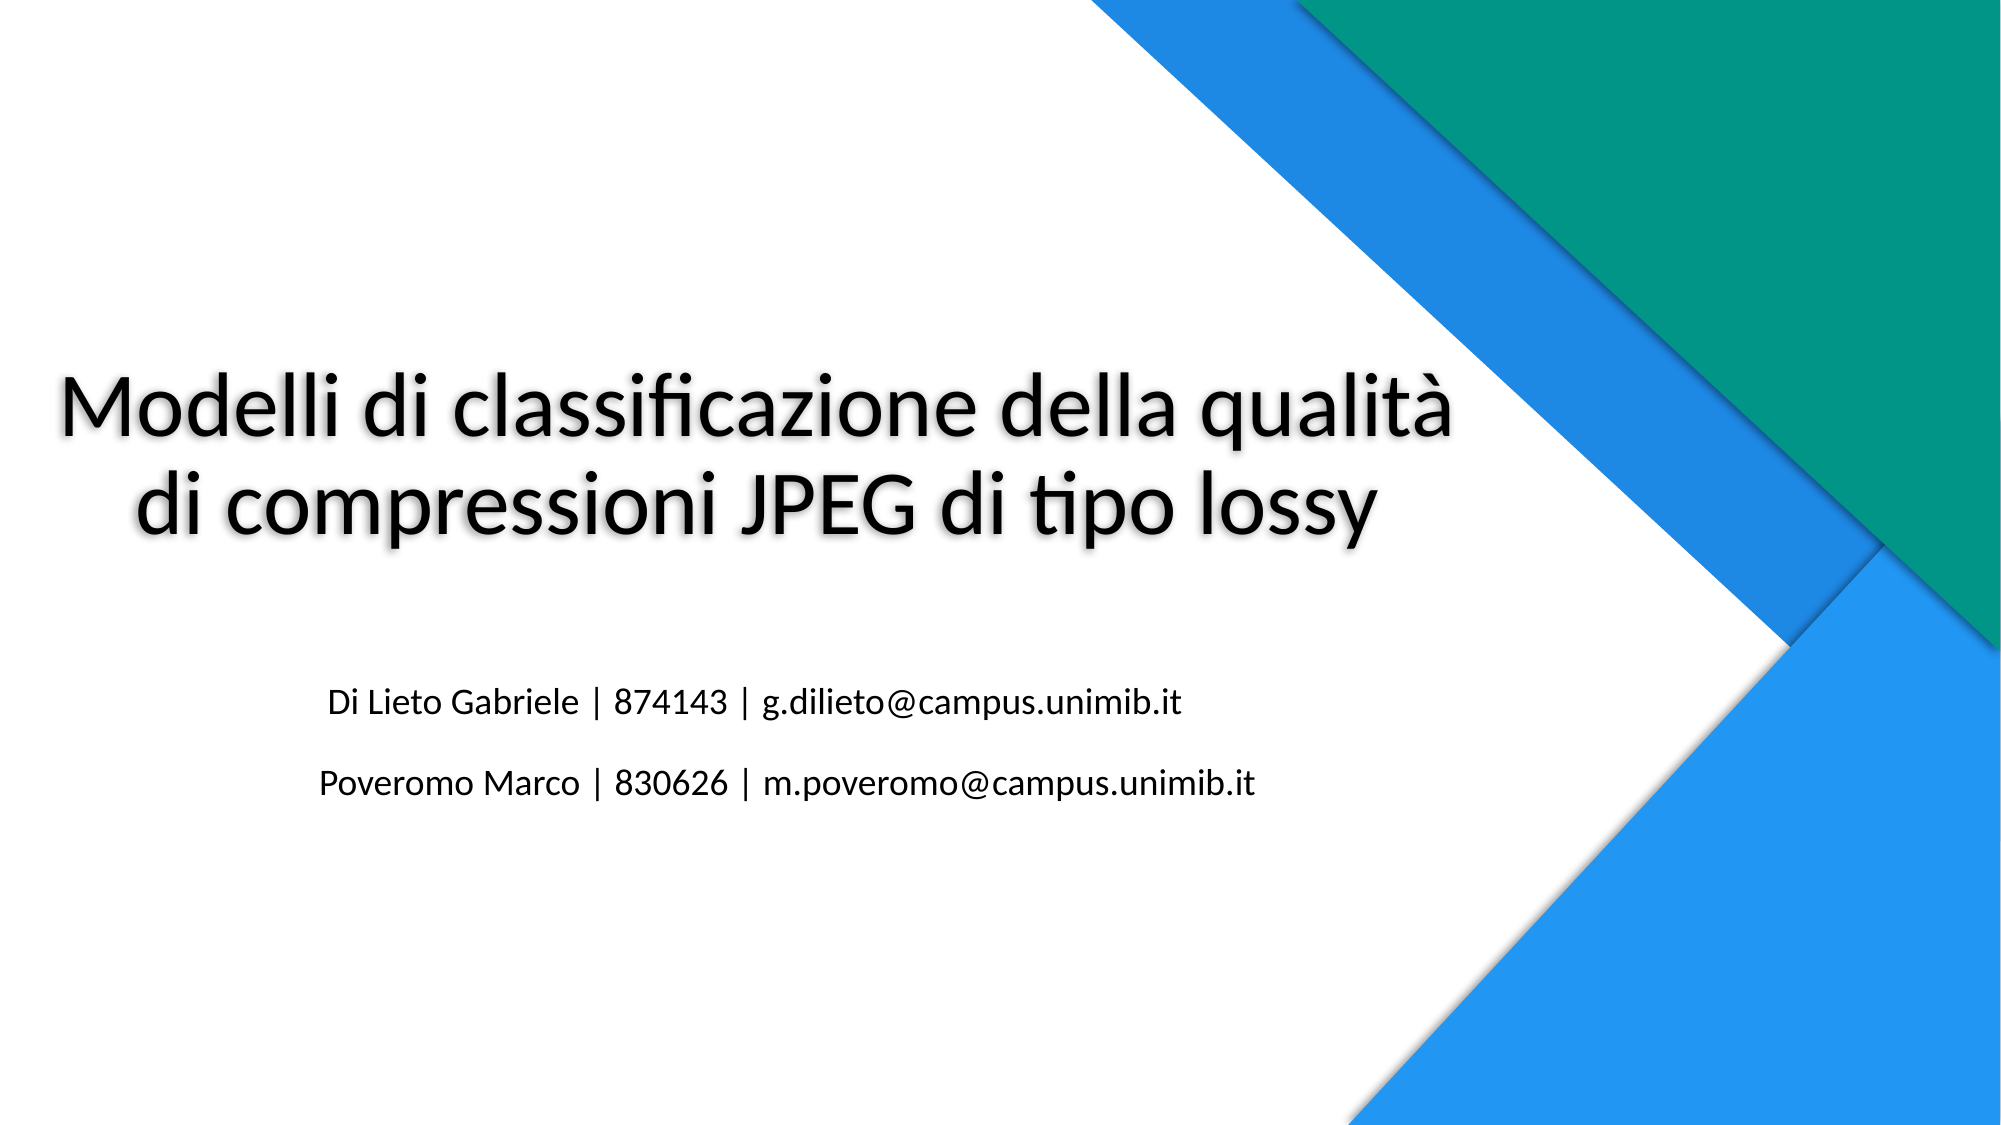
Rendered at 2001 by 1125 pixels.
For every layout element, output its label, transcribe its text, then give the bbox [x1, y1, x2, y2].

subtitle Di Lieto Gabriele | 874143 | g.dilieto@campus.unimib.it Poveromo Marco | 830626 | m.poveromo@campus.unimib.it [79, 674, 1430, 947]
title Modelli di classificazione della qualità di compressioni JPEG di tipo lossy [0, 81, 1517, 563]
